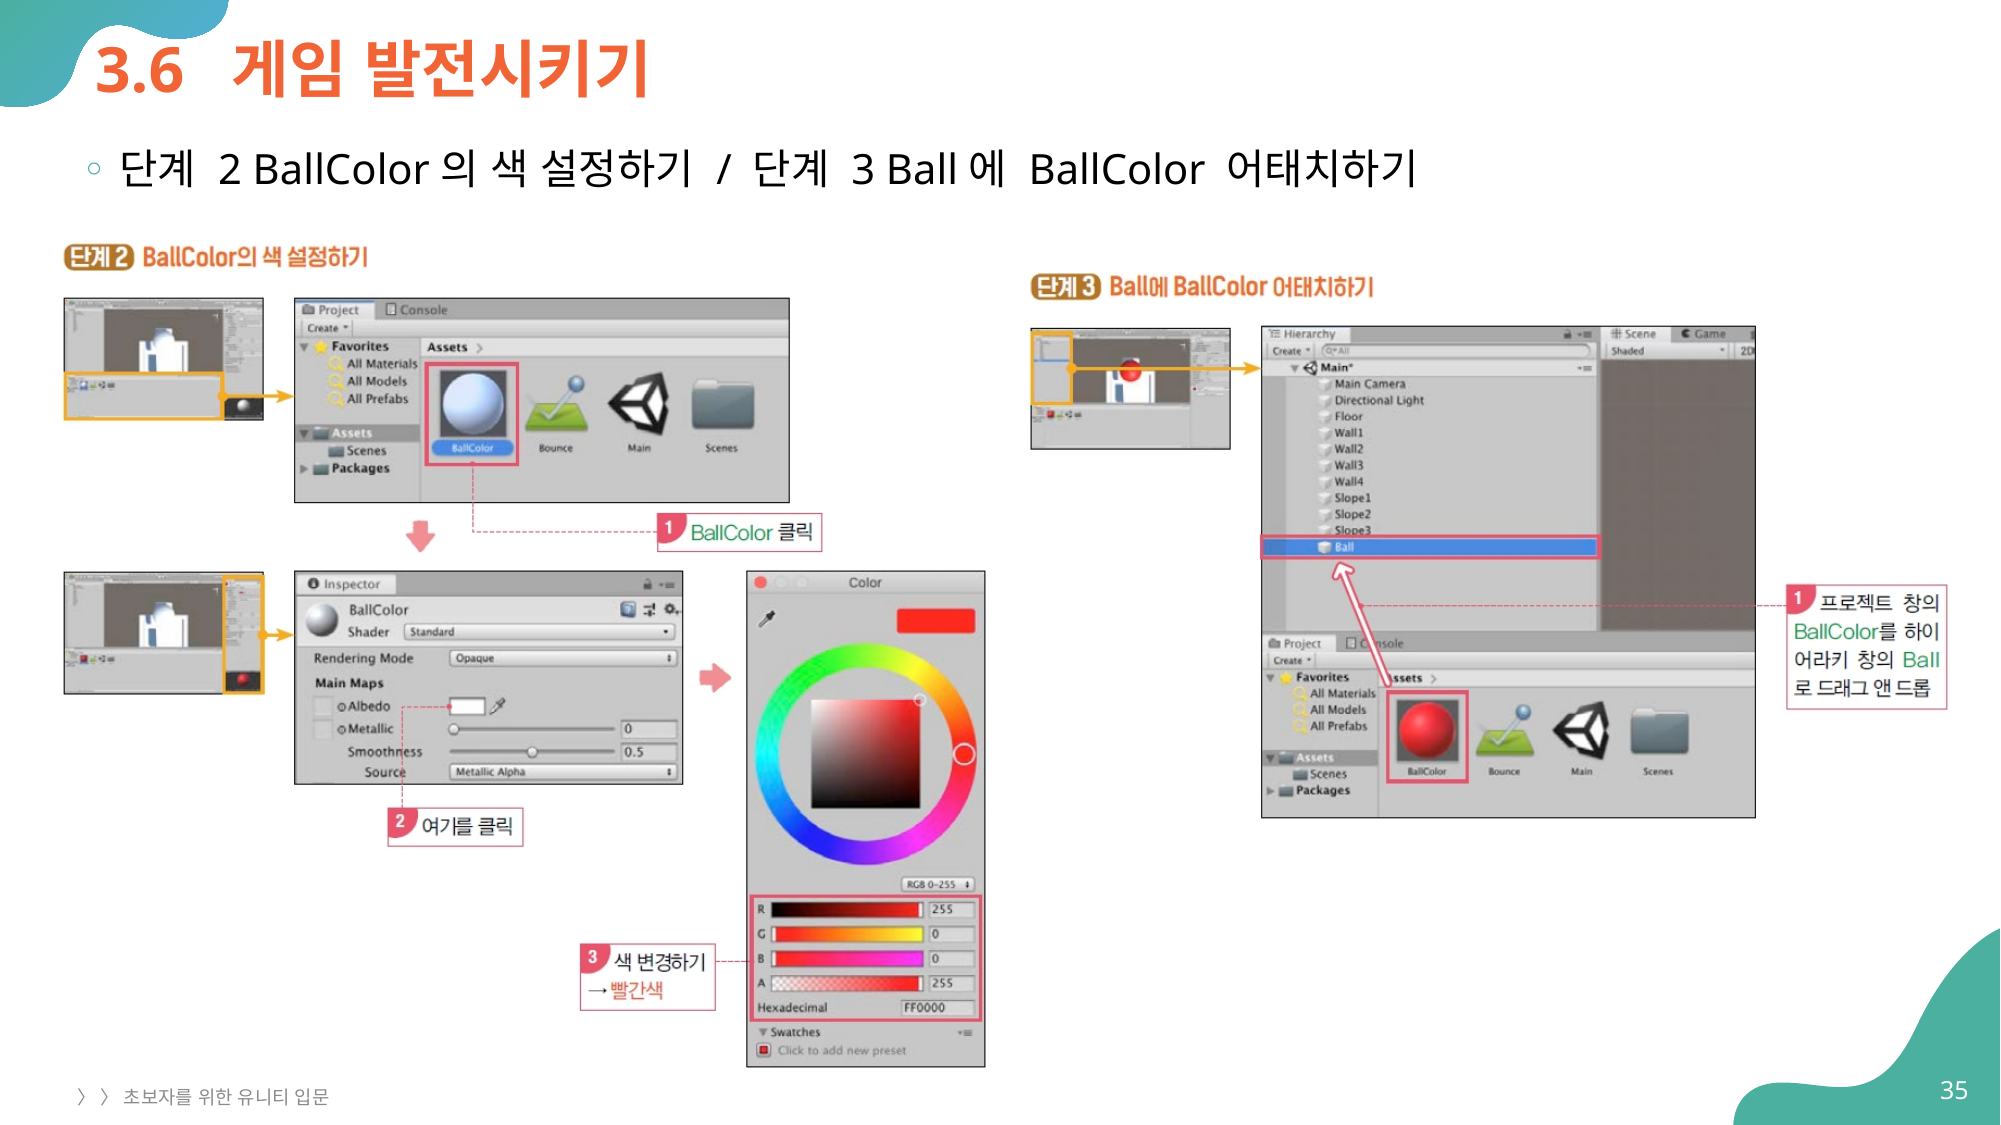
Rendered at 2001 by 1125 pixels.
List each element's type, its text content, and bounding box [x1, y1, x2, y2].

list 단계 2 BallColor의 색 설정하기 / 단계 3 Ball에 BallColor 어태치하기 [66, 125, 1918, 421]
title 3.6 게임 발전시키기 [79, 17, 1931, 128]
footer 〉 〉 초보자를 위한 유니티 입문 [63, 1085, 738, 1109]
picture [54, 239, 992, 1075]
slide_number 35 [1917, 1061, 1984, 1122]
picture [1023, 267, 1955, 826]
